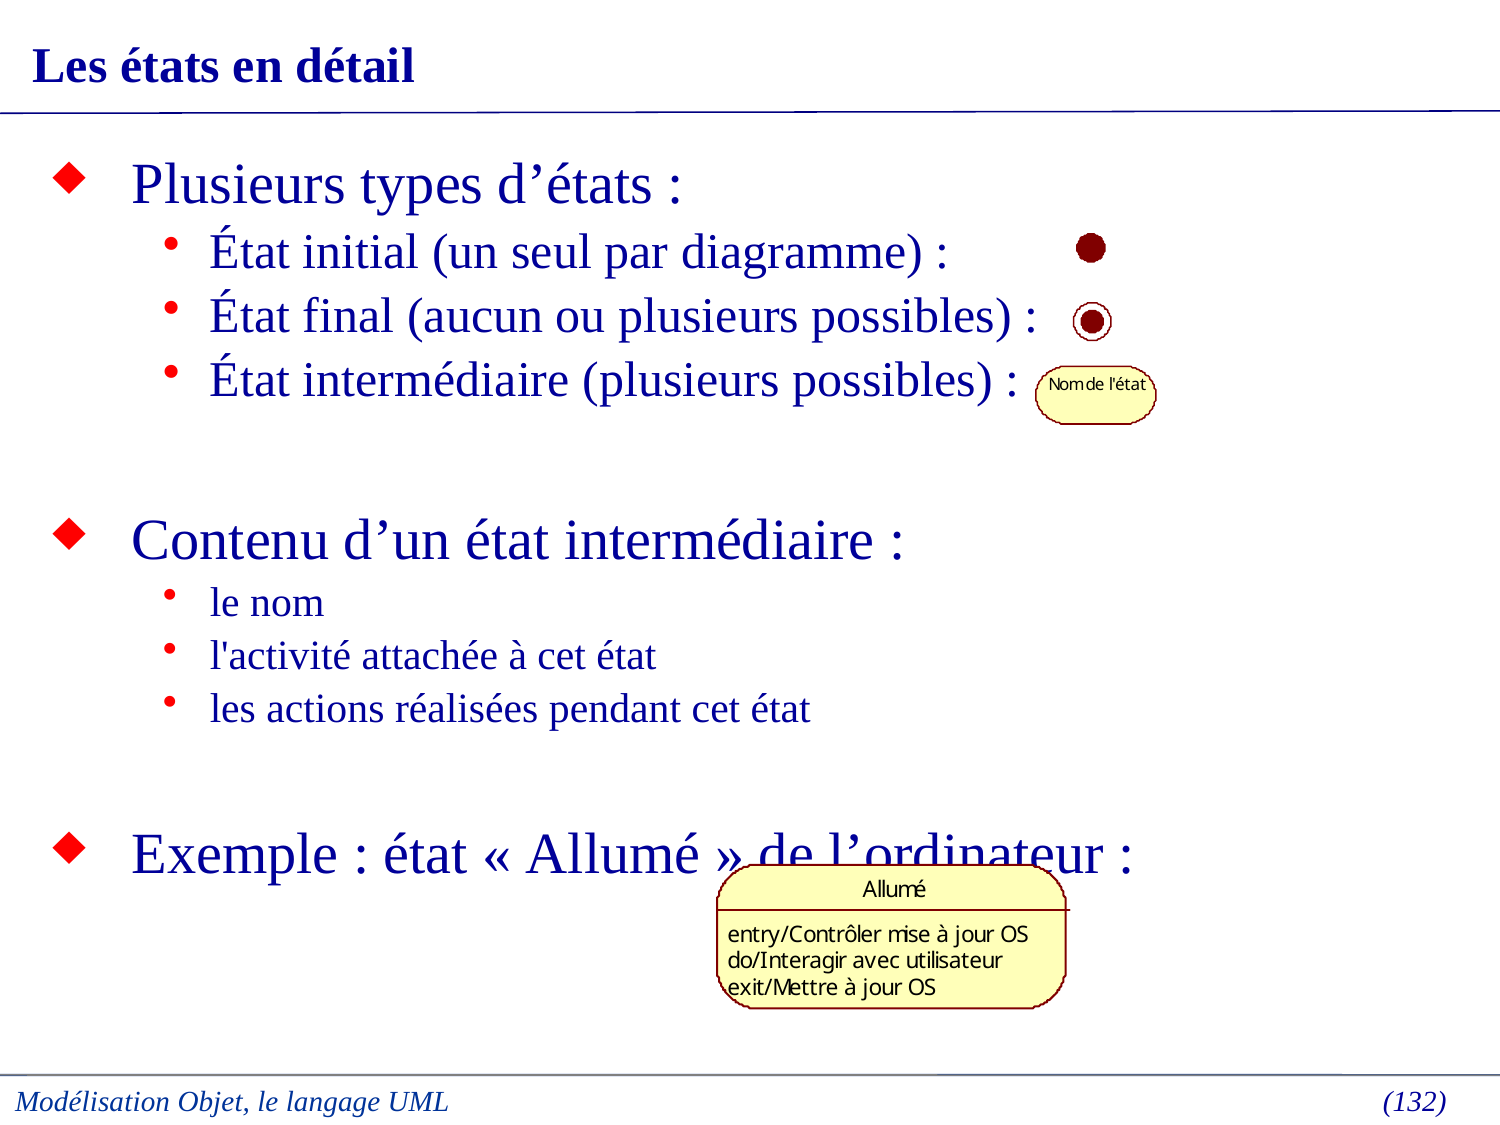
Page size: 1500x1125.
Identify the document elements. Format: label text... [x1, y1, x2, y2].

footer Modélisation Objet, le langage UML [0, 1074, 850, 1120]
list Plusieurs types d’états : État initial (un seul par diagramme) : État final (aucun ou plusieurs possibles) : État intermédiaire (plusieurs possibles) : Contenu d’un état intermédiaire : le nom l'activité attachée à cet état les actions réalisées pendant cet état Exemple : état « Allumé » de l’ordinateur : [37, 145, 1463, 916]
picture [675, 823, 1111, 1054]
title Les états en détail [17, 24, 1481, 100]
slide_number (132) [949, 1074, 1462, 1118]
picture [1004, 202, 1191, 459]
